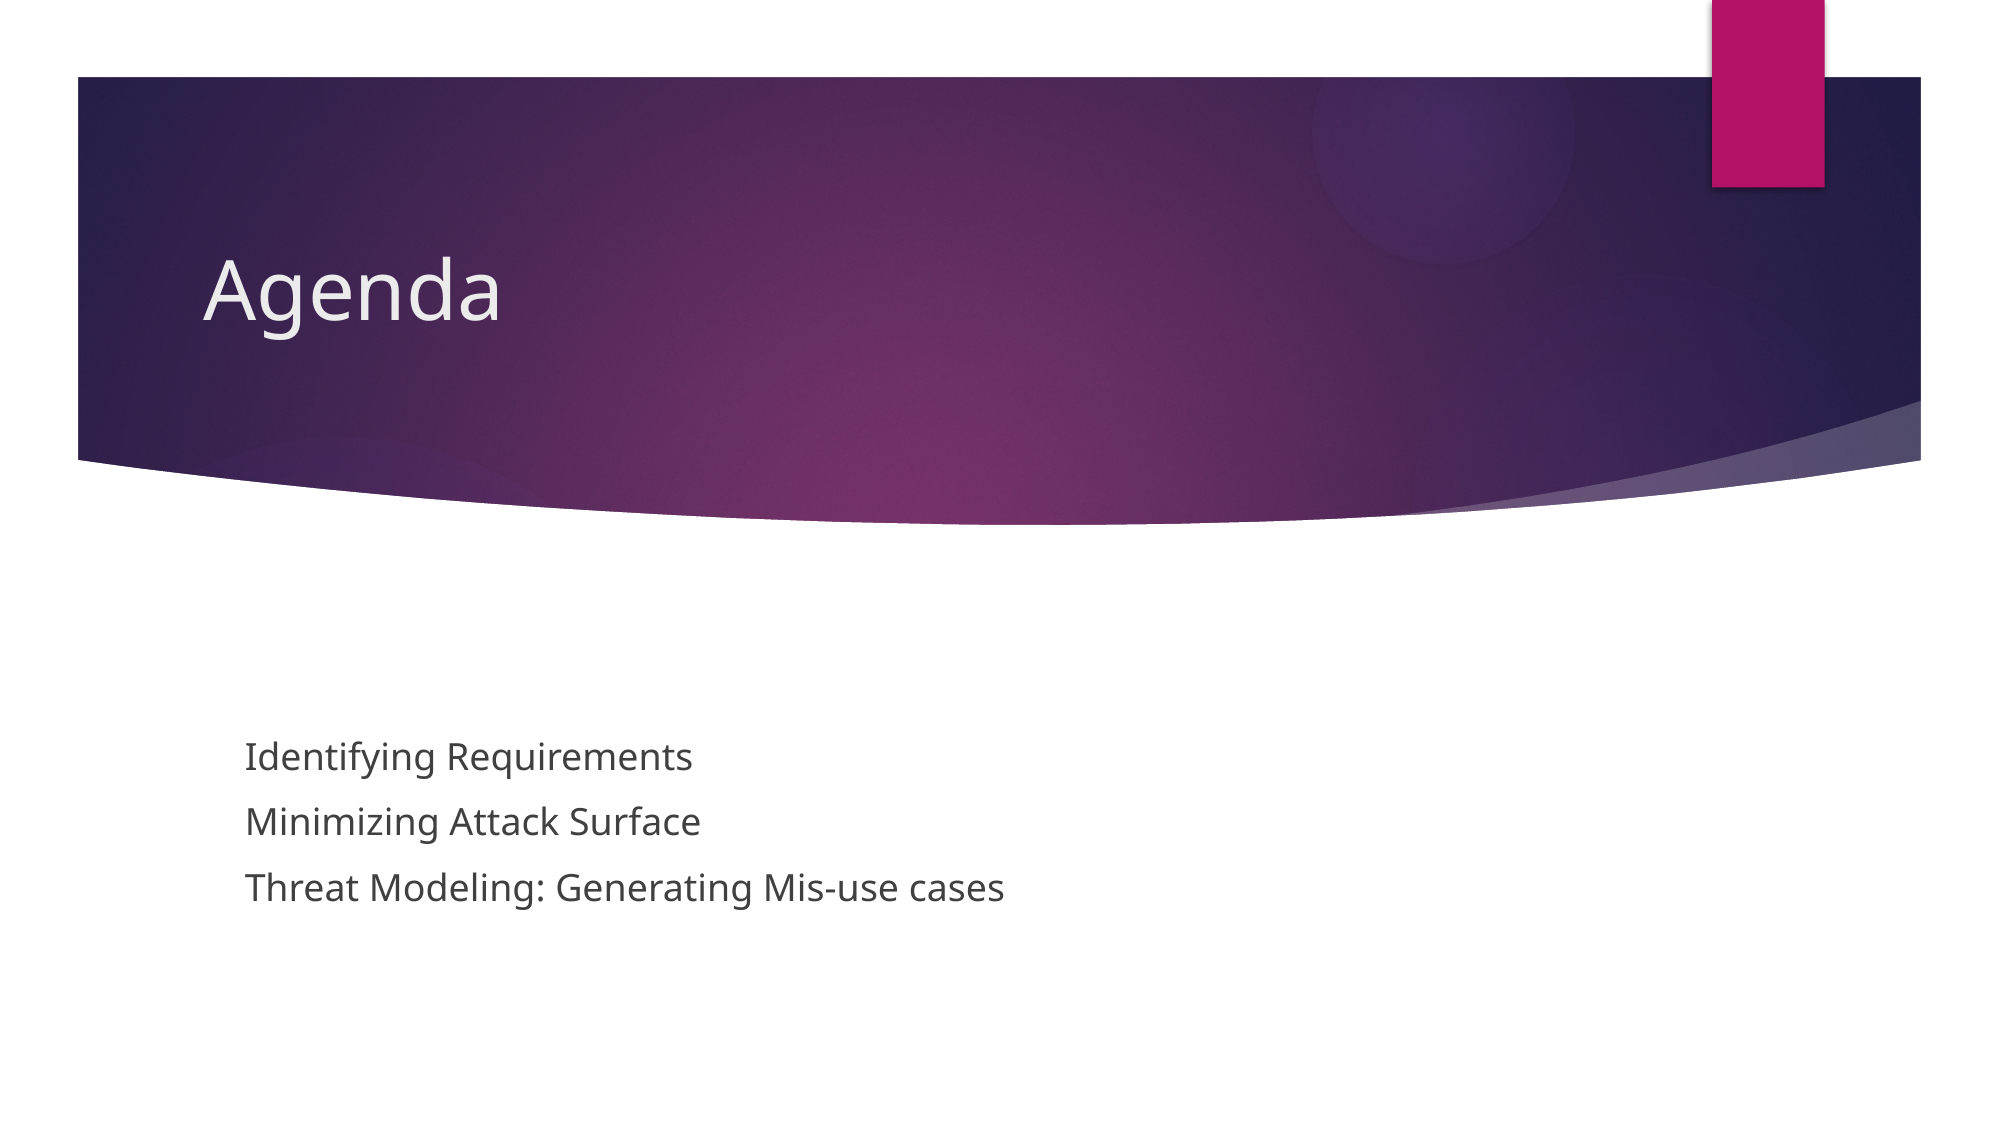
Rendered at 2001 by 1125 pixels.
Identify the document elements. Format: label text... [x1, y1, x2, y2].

title Agenda [188, 174, 1638, 400]
list Identifying Requirements Minimizing Attack Surface Threat Modeling: Generating Mis-use cases [229, 617, 1678, 1024]
